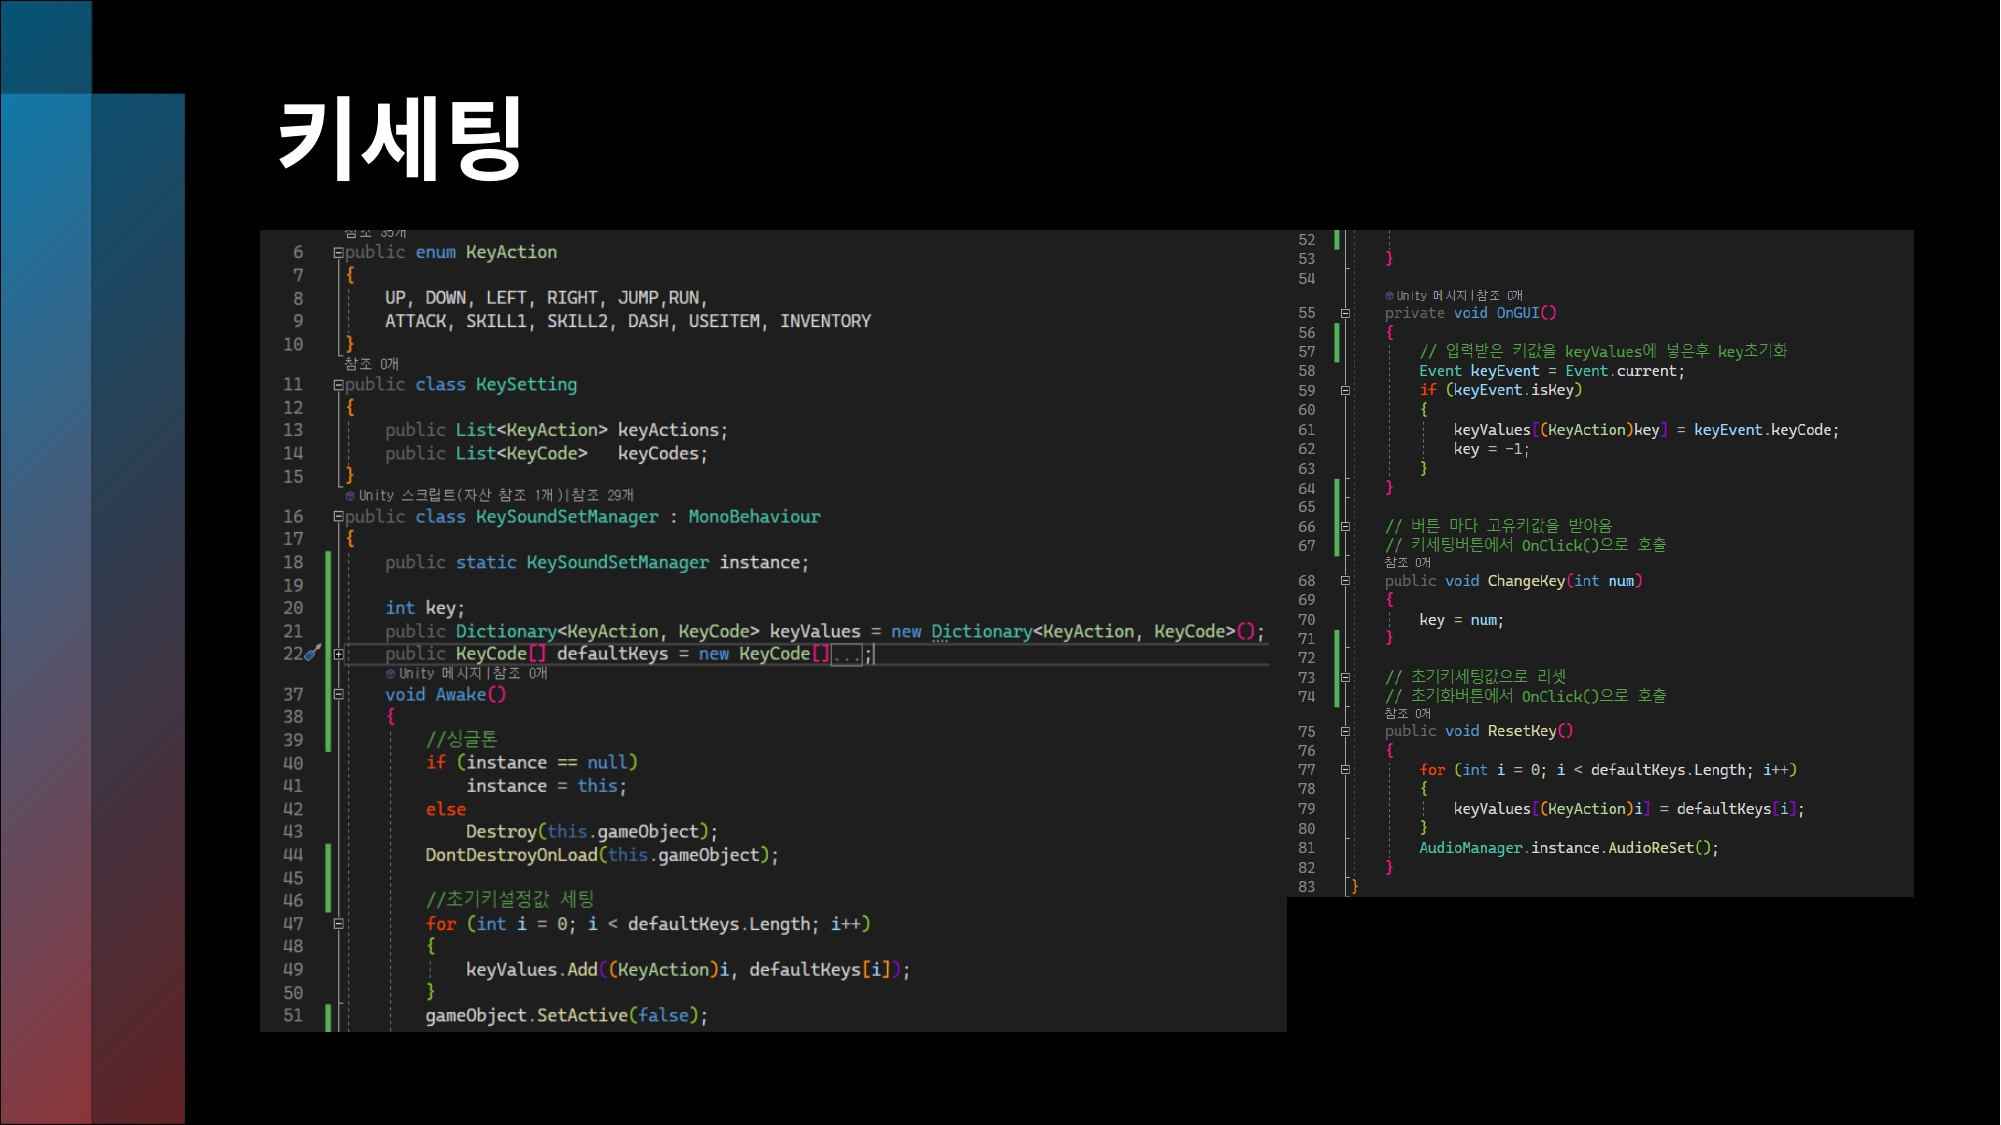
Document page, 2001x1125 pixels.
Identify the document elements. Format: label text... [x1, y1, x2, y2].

title 키세팅 [260, 74, 1817, 206]
picture [260, 230, 1914, 1032]
